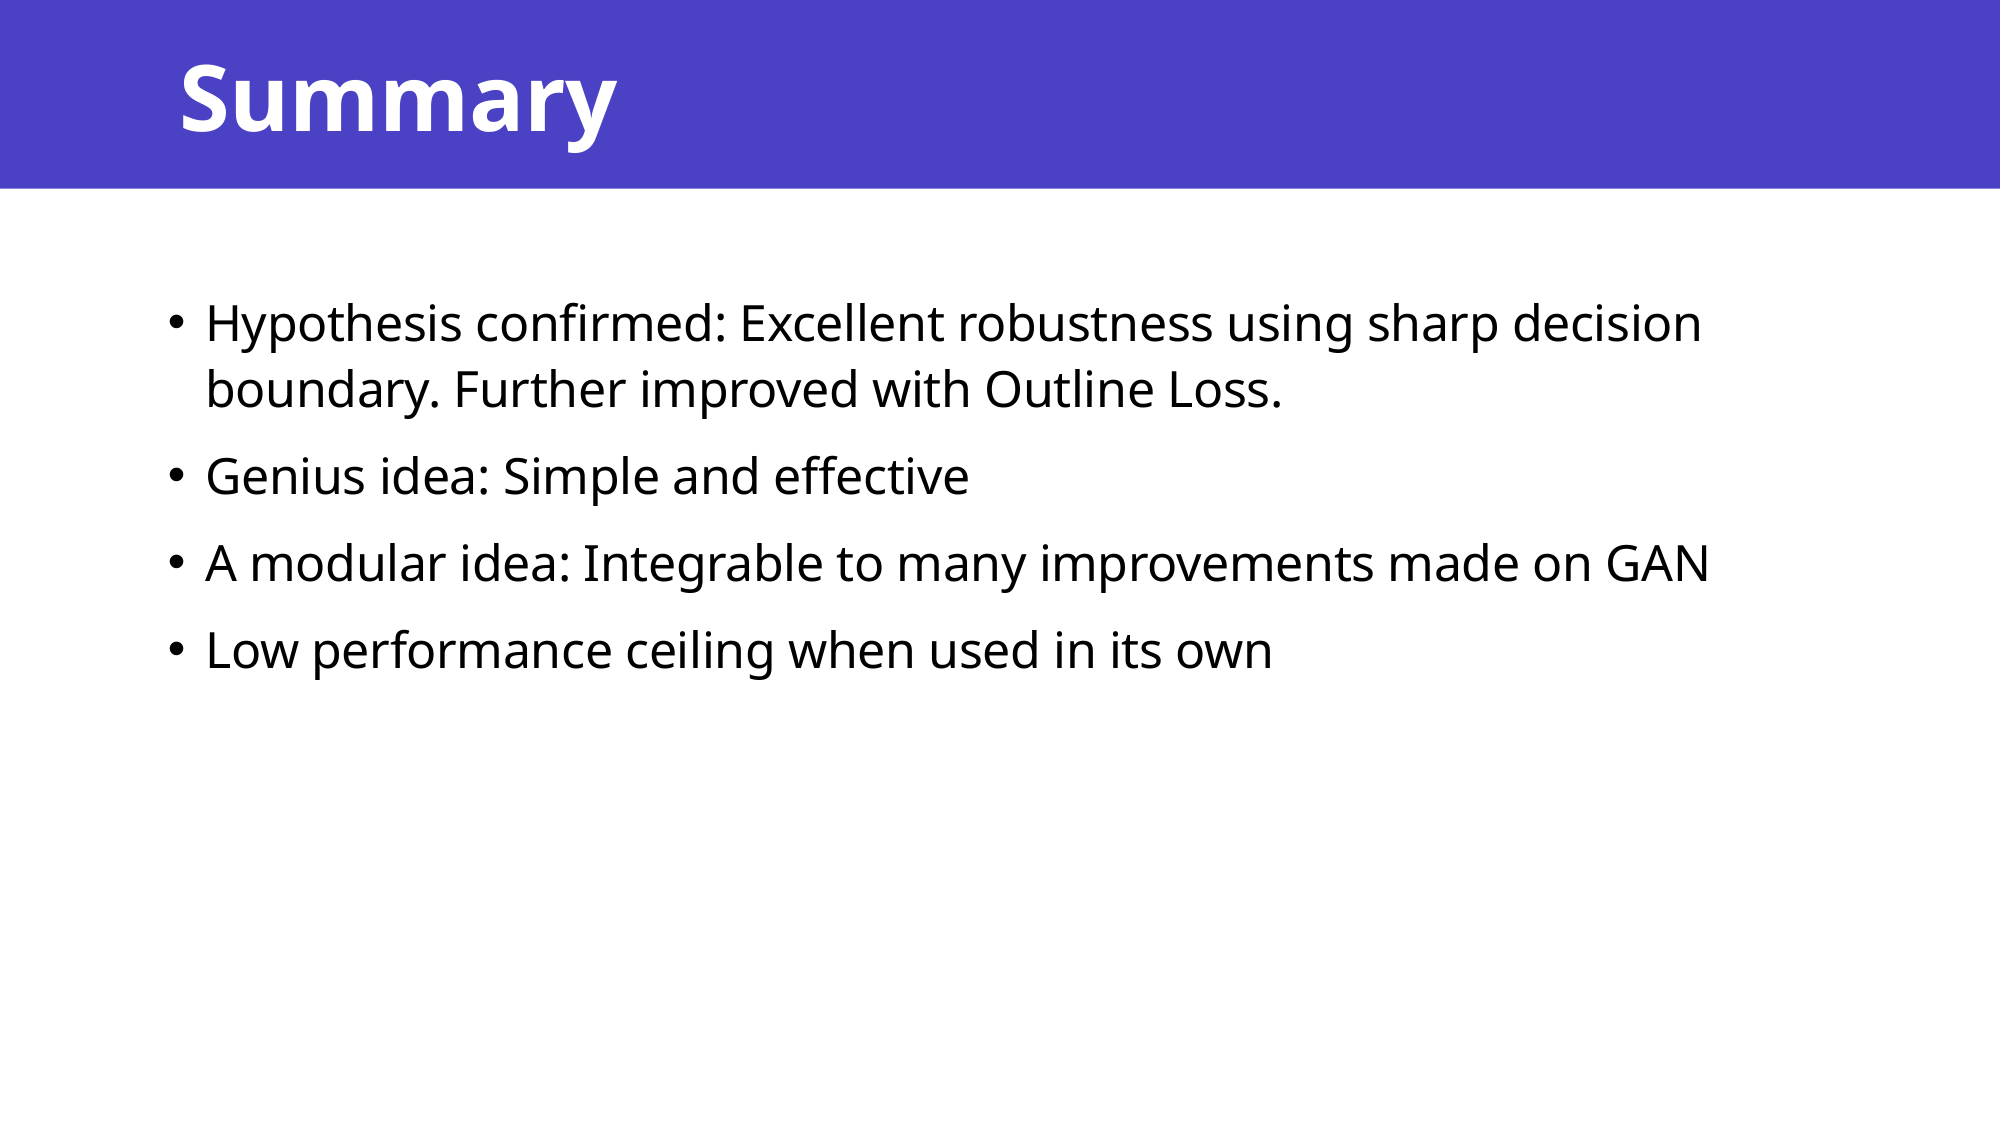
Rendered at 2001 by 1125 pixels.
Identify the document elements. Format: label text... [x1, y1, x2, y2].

list Hypothesis confirmed: Excellent robustness using sharp decision boundary. Further improved with Outline Loss. Genius idea: Simple and effective A modular idea: Integrable to many improvements made on GAN Low performance ceiling when used in its own [152, 278, 1848, 986]
title Summary [164, 31, 1710, 159]
